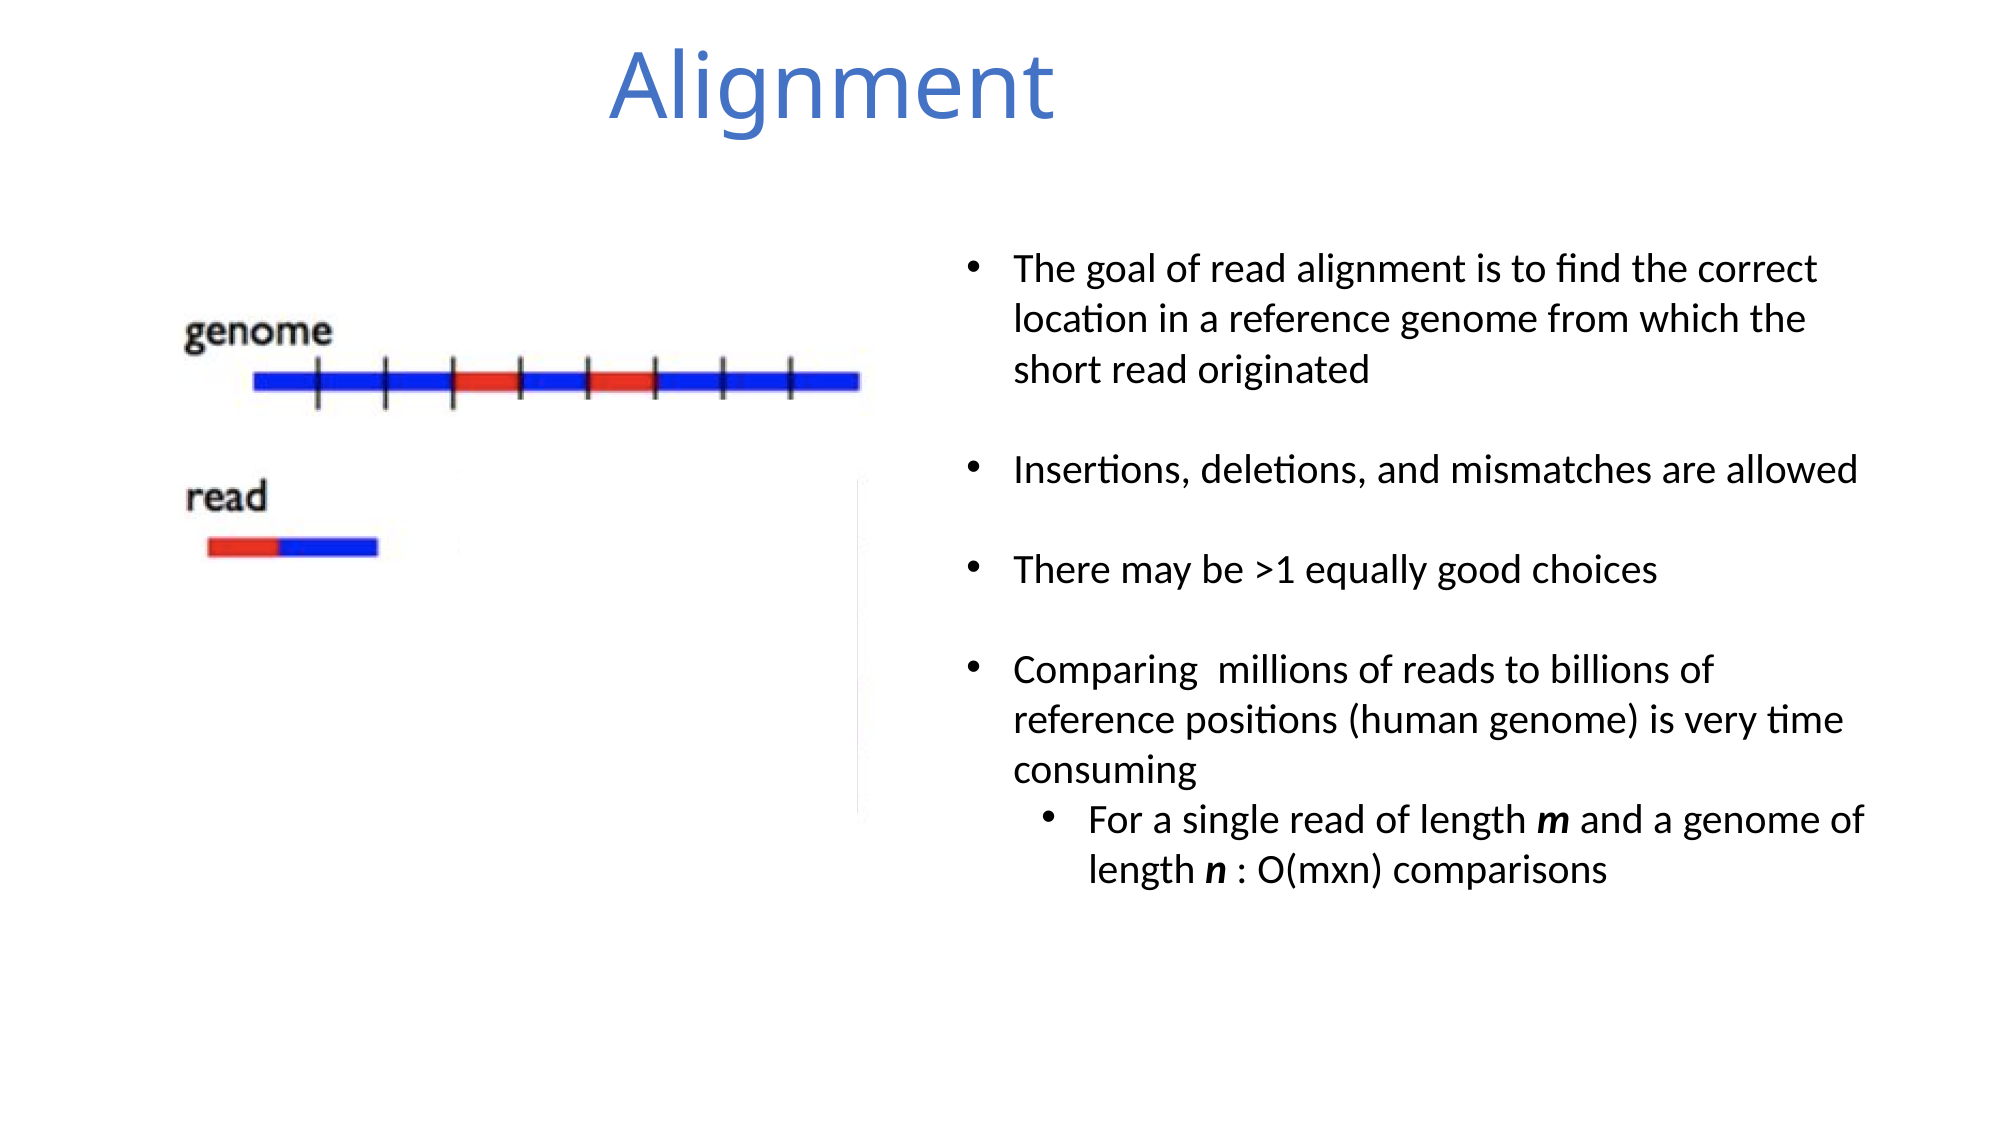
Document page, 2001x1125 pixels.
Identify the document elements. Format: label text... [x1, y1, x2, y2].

text_box Alignment [594, 8, 1279, 171]
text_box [177, 151, 875, 1041]
text_box The goal of read alignment is to find the correct location in a reference genome from which the short read originated Insertions, deletions, and mismatches are allowed There may be >1 equally good choices Comparing millions of reads to billions of reference positions (human genome) is very time consuming For a single read of length m and a genome of length n : O(mxn) comparisons [951, 233, 1901, 899]
